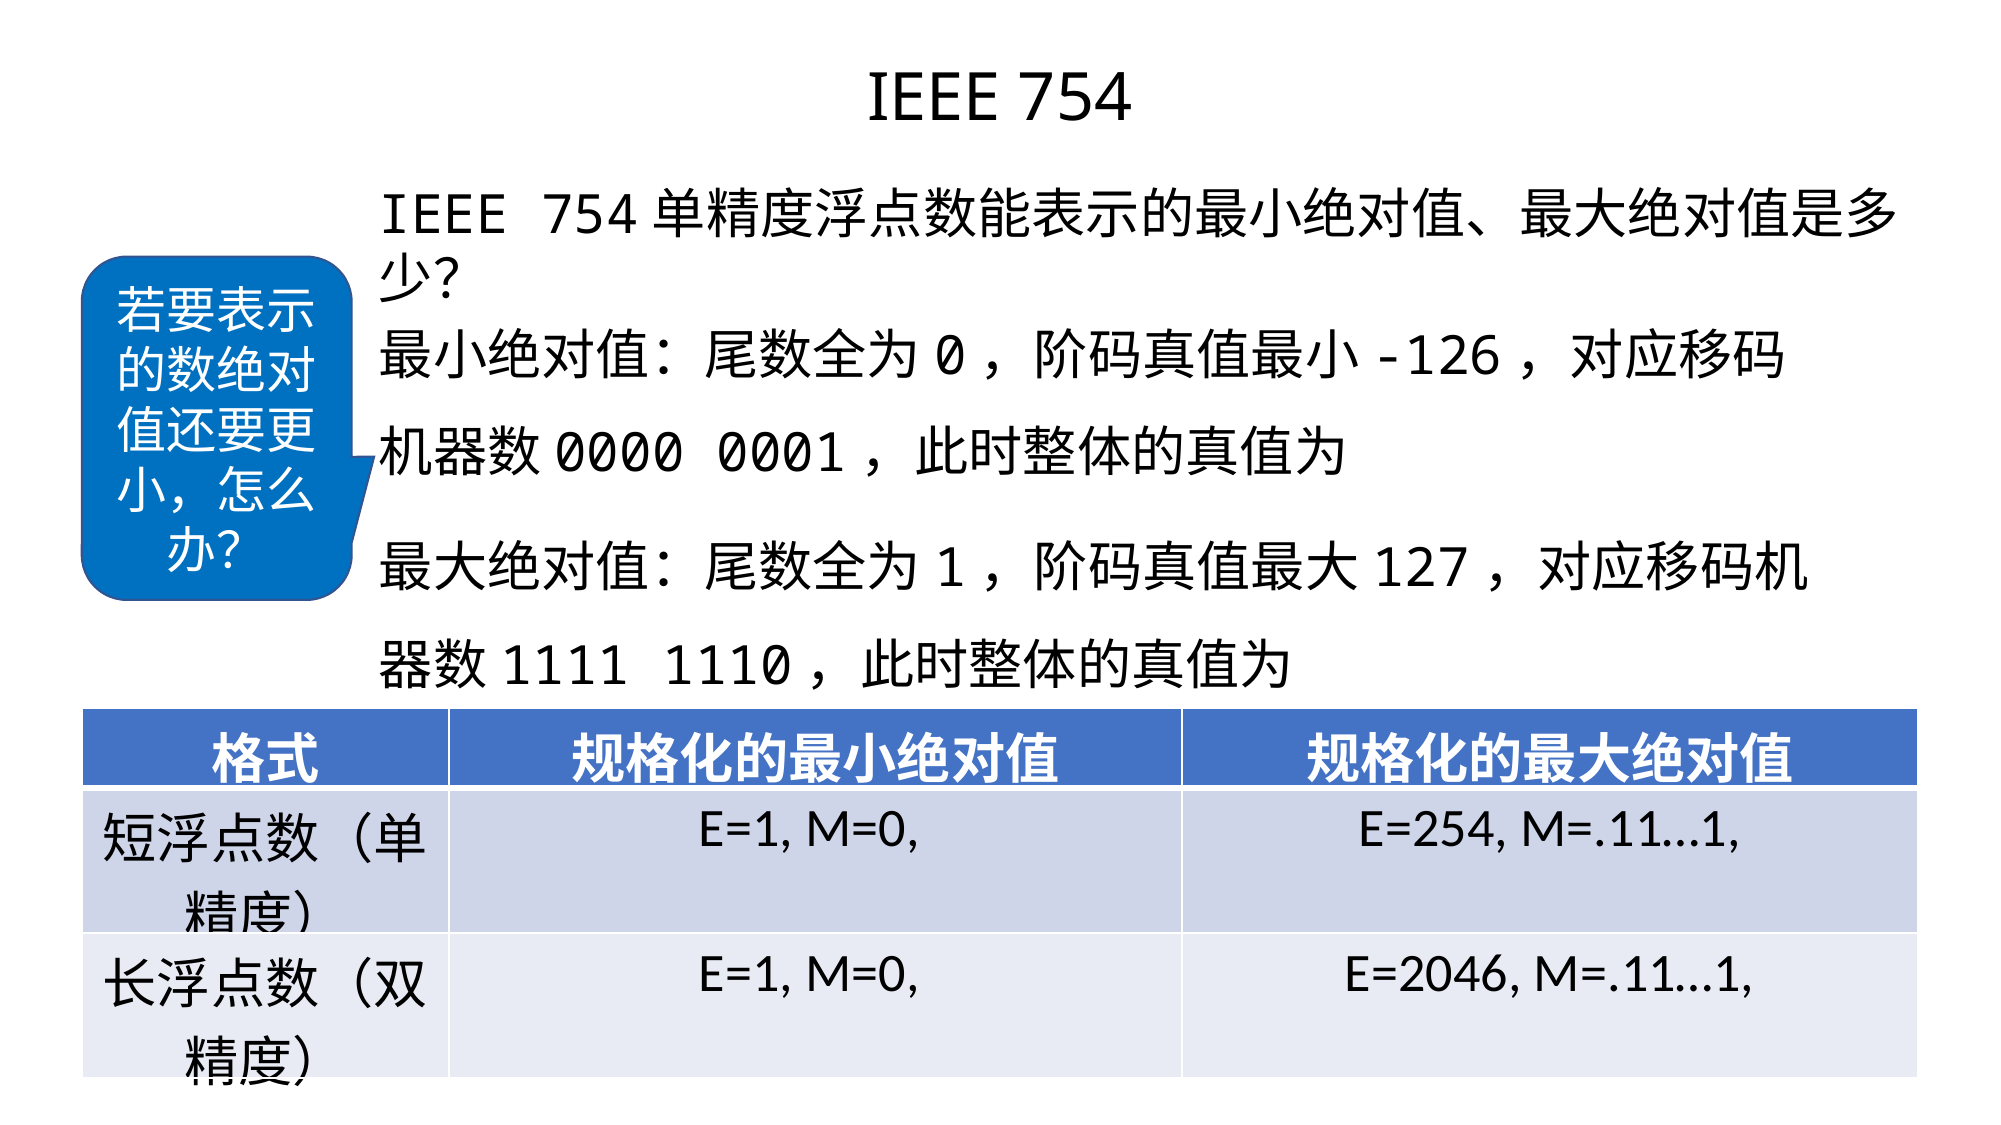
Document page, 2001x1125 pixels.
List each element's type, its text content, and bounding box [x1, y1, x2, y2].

text_box IEEE 754 [595, 46, 1405, 142]
text_box IEEE 754单精度浮点数能表示的最小绝对值、最大绝对值是多少？ [364, 171, 1942, 317]
text_box 若要表示的数绝对值还要更小，怎么办？ [80, 255, 376, 601]
